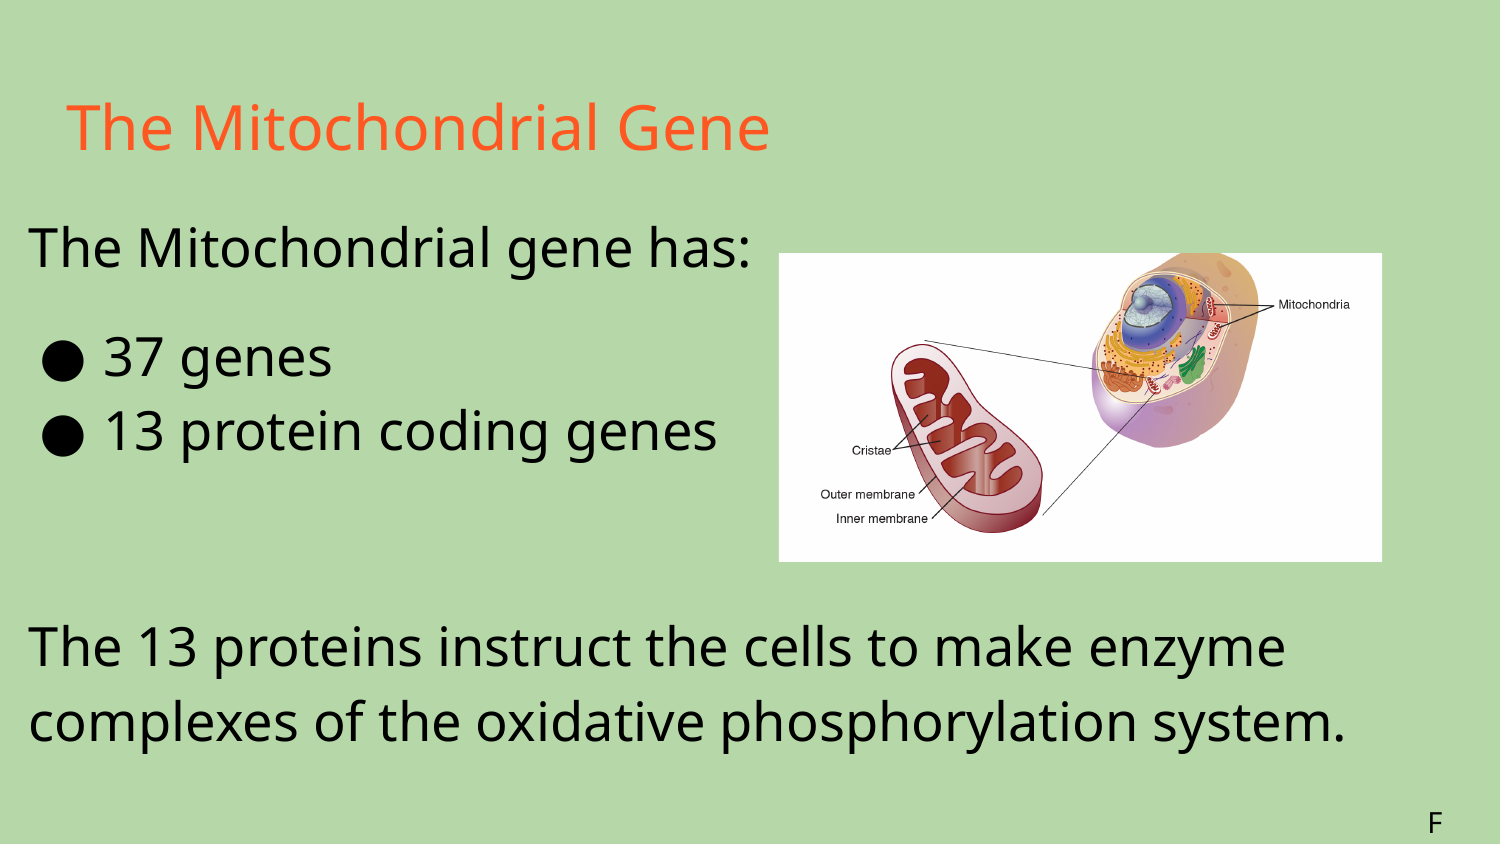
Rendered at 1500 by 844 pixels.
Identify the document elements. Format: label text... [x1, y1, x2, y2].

text_box F [1412, 789, 1484, 830]
picture [778, 253, 1383, 591]
title The Mitochondrial Gene [51, 72, 1449, 167]
list The Mitochondrial gene has: 37 genes 13 protein coding genes The 13 proteins instruct the cells to make enzyme complexes of the oxidative phosphorylation system. [13, 189, 1449, 814]
